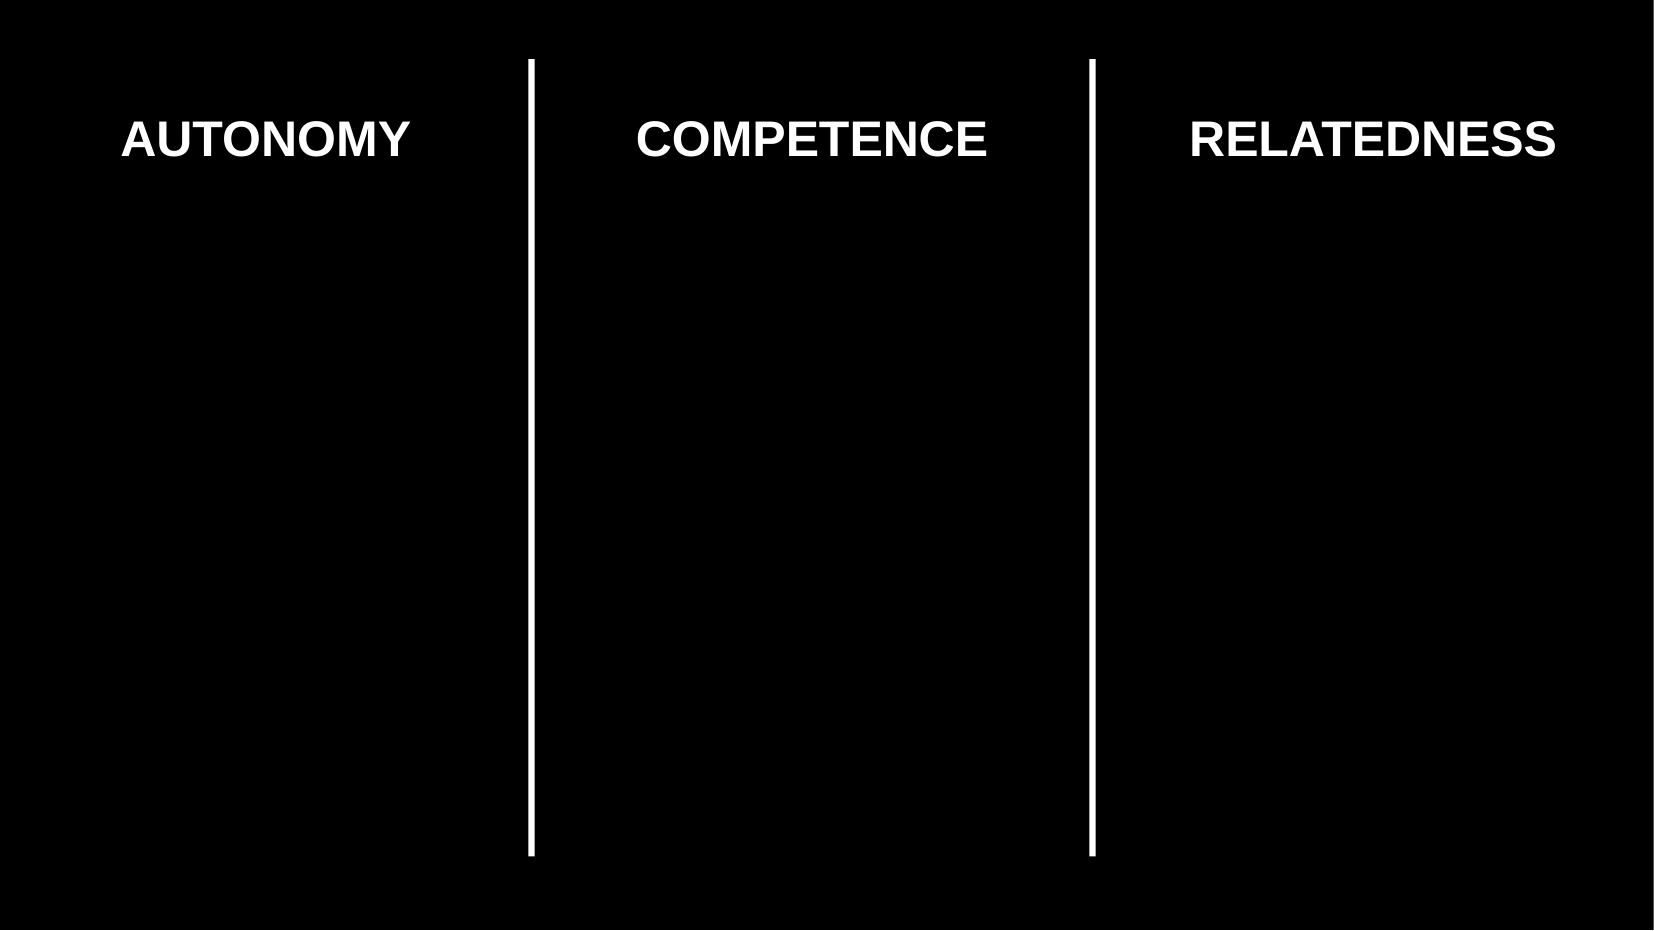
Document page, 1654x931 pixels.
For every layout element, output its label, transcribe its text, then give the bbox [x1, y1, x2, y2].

title COMPETENCE [532, 59, 1092, 215]
title AUTONOMY [0, 59, 531, 215]
title RELATEDNESS [1093, 59, 1654, 215]
